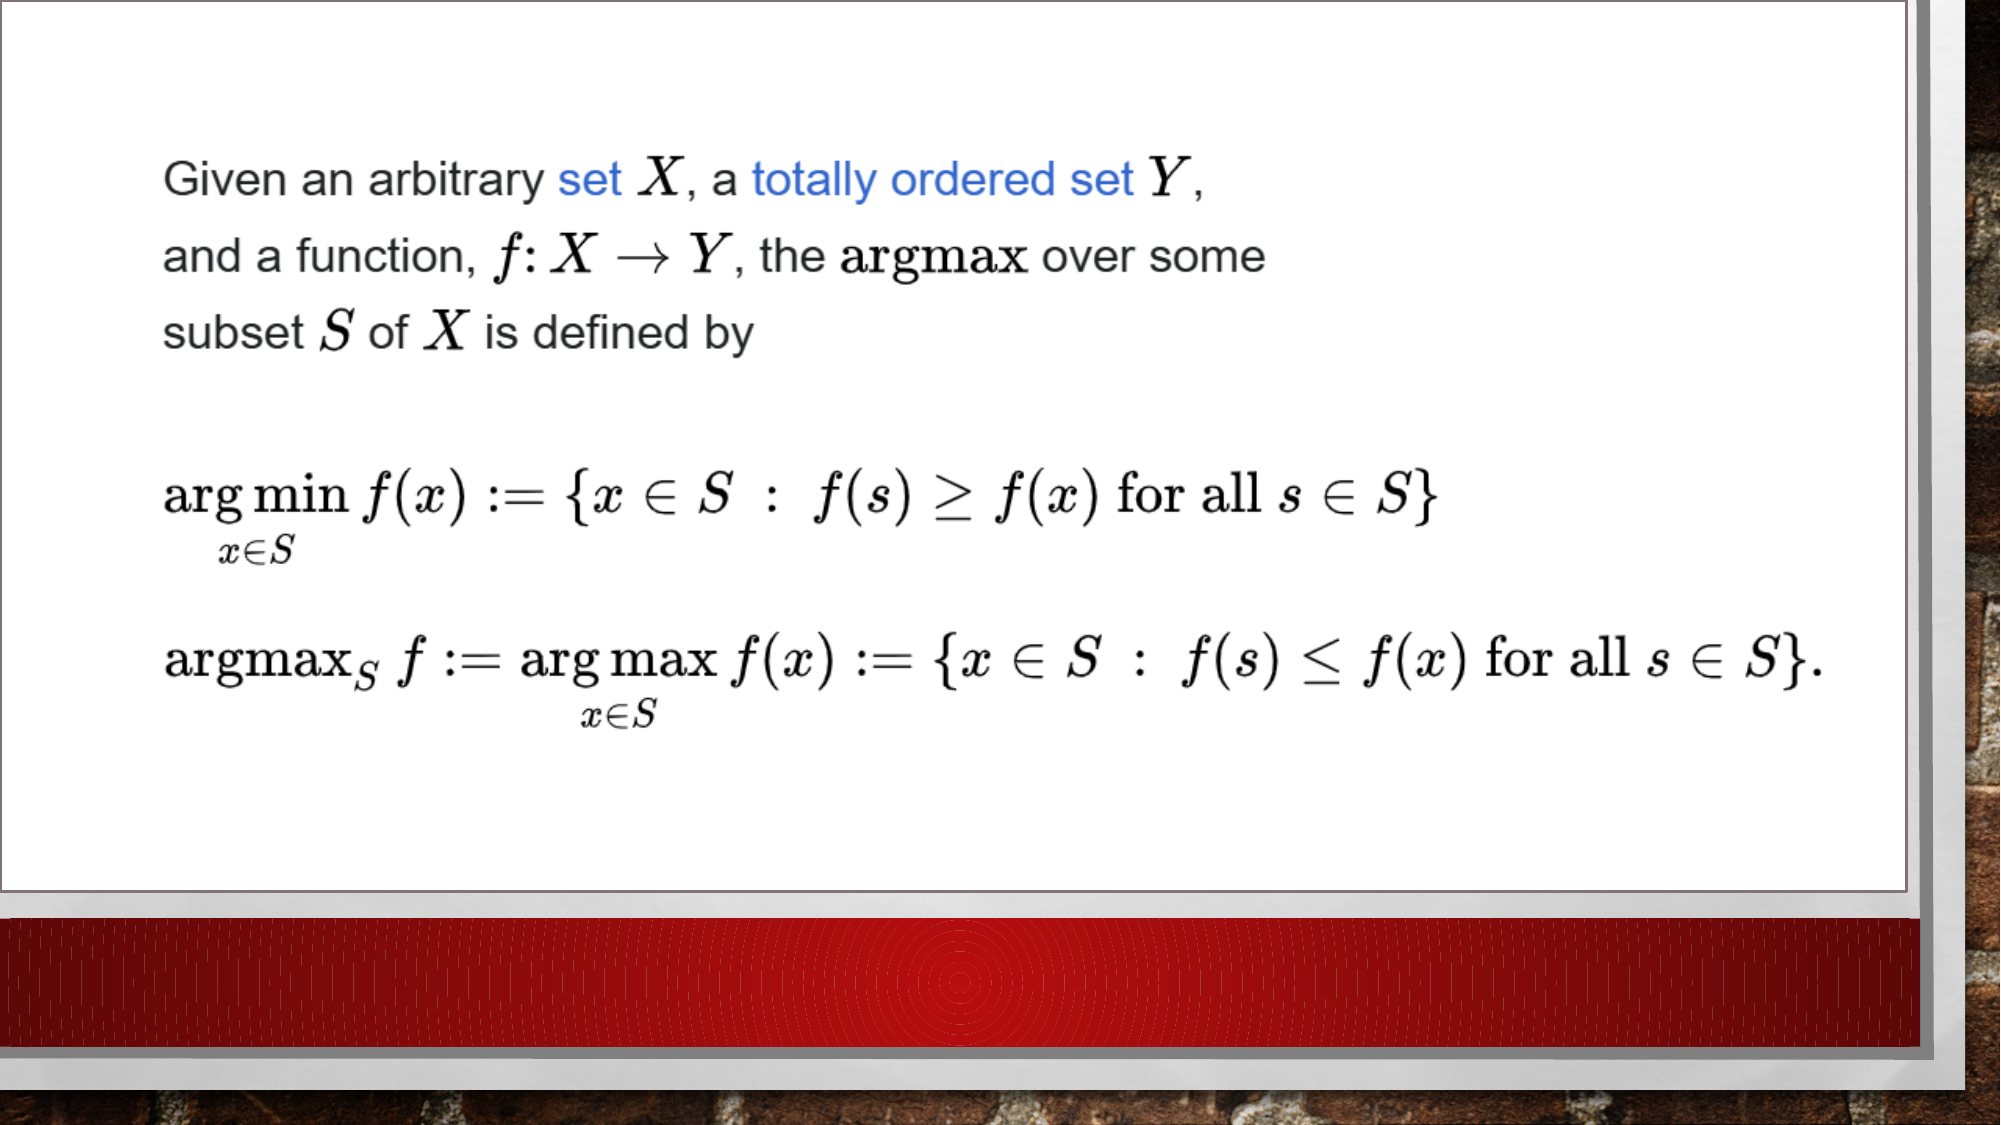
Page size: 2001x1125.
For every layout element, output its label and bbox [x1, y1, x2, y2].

picture [130, 446, 1855, 742]
picture [0, 0, 2000, 1125]
picture [145, 135, 1287, 378]
text_box [0, 0, 1908, 893]
